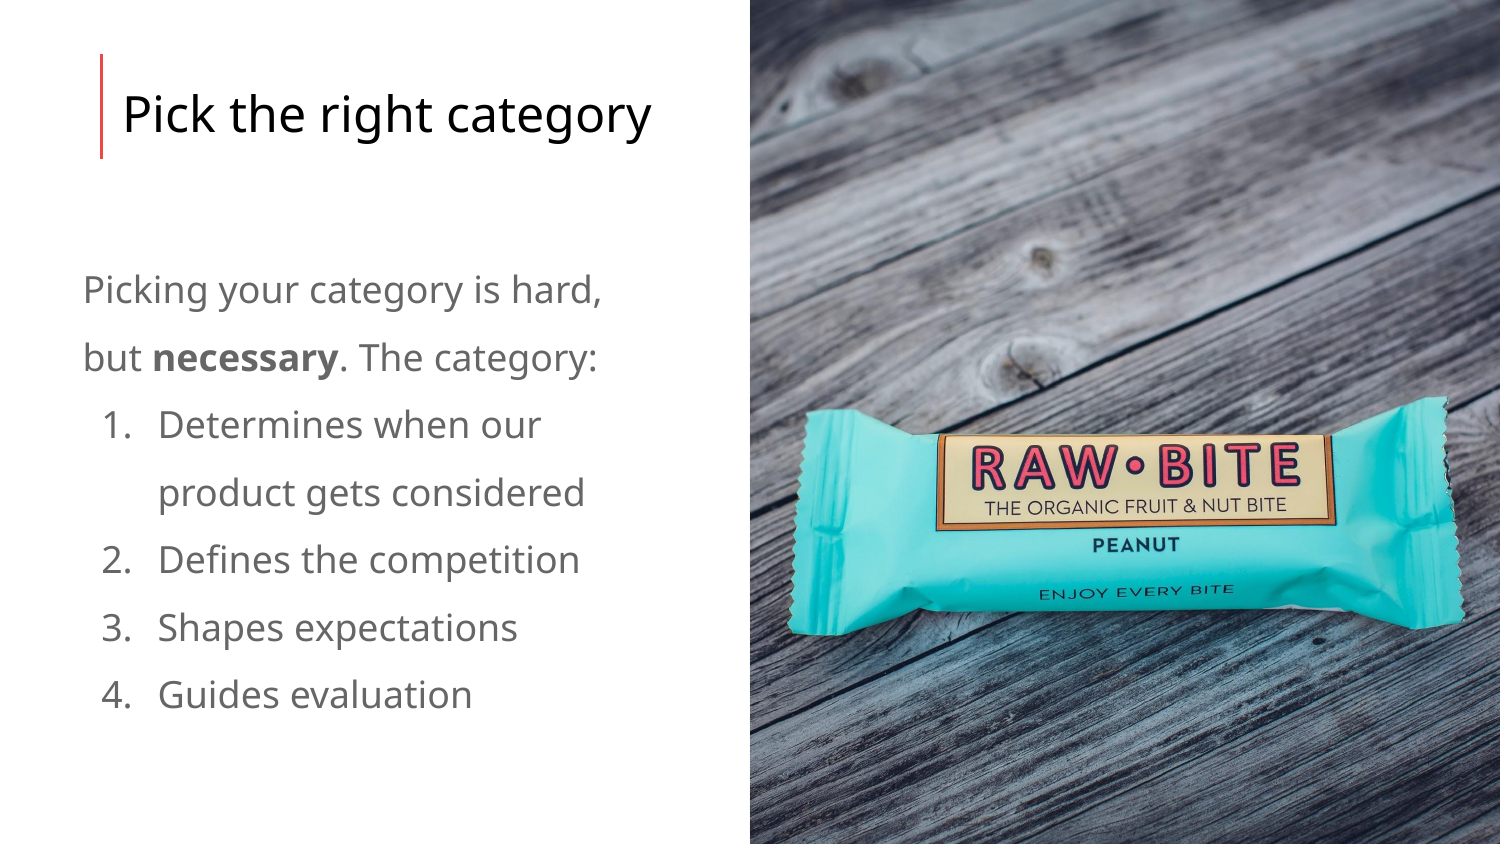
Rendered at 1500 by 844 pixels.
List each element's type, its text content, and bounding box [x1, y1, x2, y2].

title Pick the right category [122, 52, 731, 143]
text_box Picking your category is hard, but necessary. The category: Determines when our product gets considered Defines the competition Shapes expectations Guides evaluation [67, 228, 676, 760]
picture [749, 0, 1500, 844]
